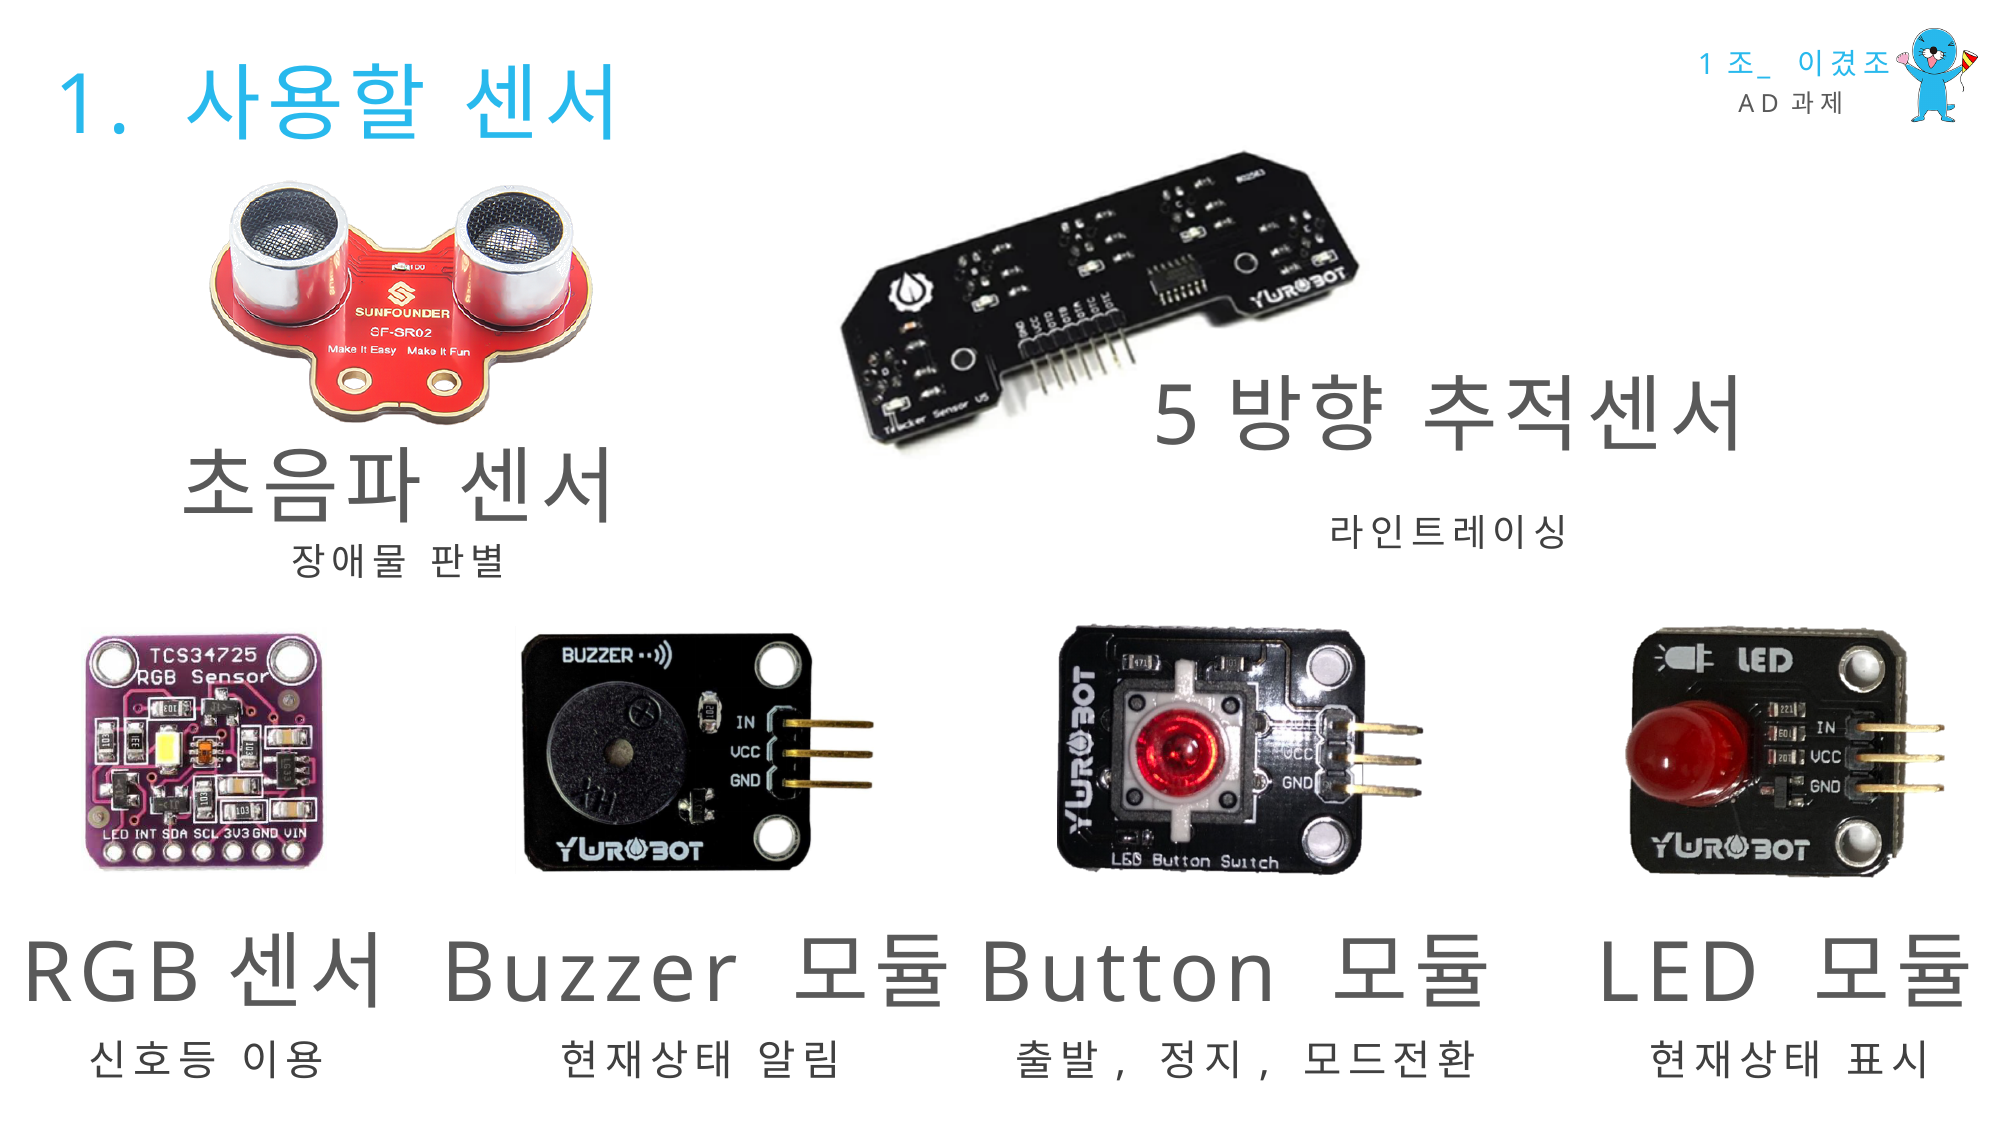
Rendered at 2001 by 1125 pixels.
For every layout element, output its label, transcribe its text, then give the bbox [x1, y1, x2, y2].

text_box 신호등 이용 [74, 1026, 340, 1092]
text_box _ 이겼조 [1742, 38, 1889, 88]
text_box 1. 사용할 센서 [39, 43, 637, 158]
picture [1599, 605, 1970, 895]
picture [181, 157, 616, 439]
picture [1037, 602, 1433, 898]
text_box Buzzer 모듈 [426, 911, 964, 1026]
text_box 5방향 추적센서 [1385, 353, 1761, 469]
text_box AD과제 [1723, 88, 1859, 125]
text_box 초음파 센서 [165, 425, 632, 541]
text_box Button 모듈 [964, 911, 1506, 1026]
picture [814, 137, 1385, 481]
text_box 현재상태 표시 [1634, 1026, 1945, 1092]
picture [81, 627, 327, 873]
text_box 출발, 정지, 모드전환 [1000, 1026, 1492, 1092]
picture [515, 626, 877, 874]
text_box 1조 [1682, 37, 1770, 88]
text_box RGB센서 [7, 911, 401, 1026]
text_box 장애물 판별 [276, 530, 521, 591]
picture [1889, 27, 1985, 123]
text_box 라인트레이싱 [1315, 501, 1584, 561]
text_box 현재상태 알림 [545, 1026, 856, 1092]
text_box LED 모듈 [1581, 911, 1988, 1026]
